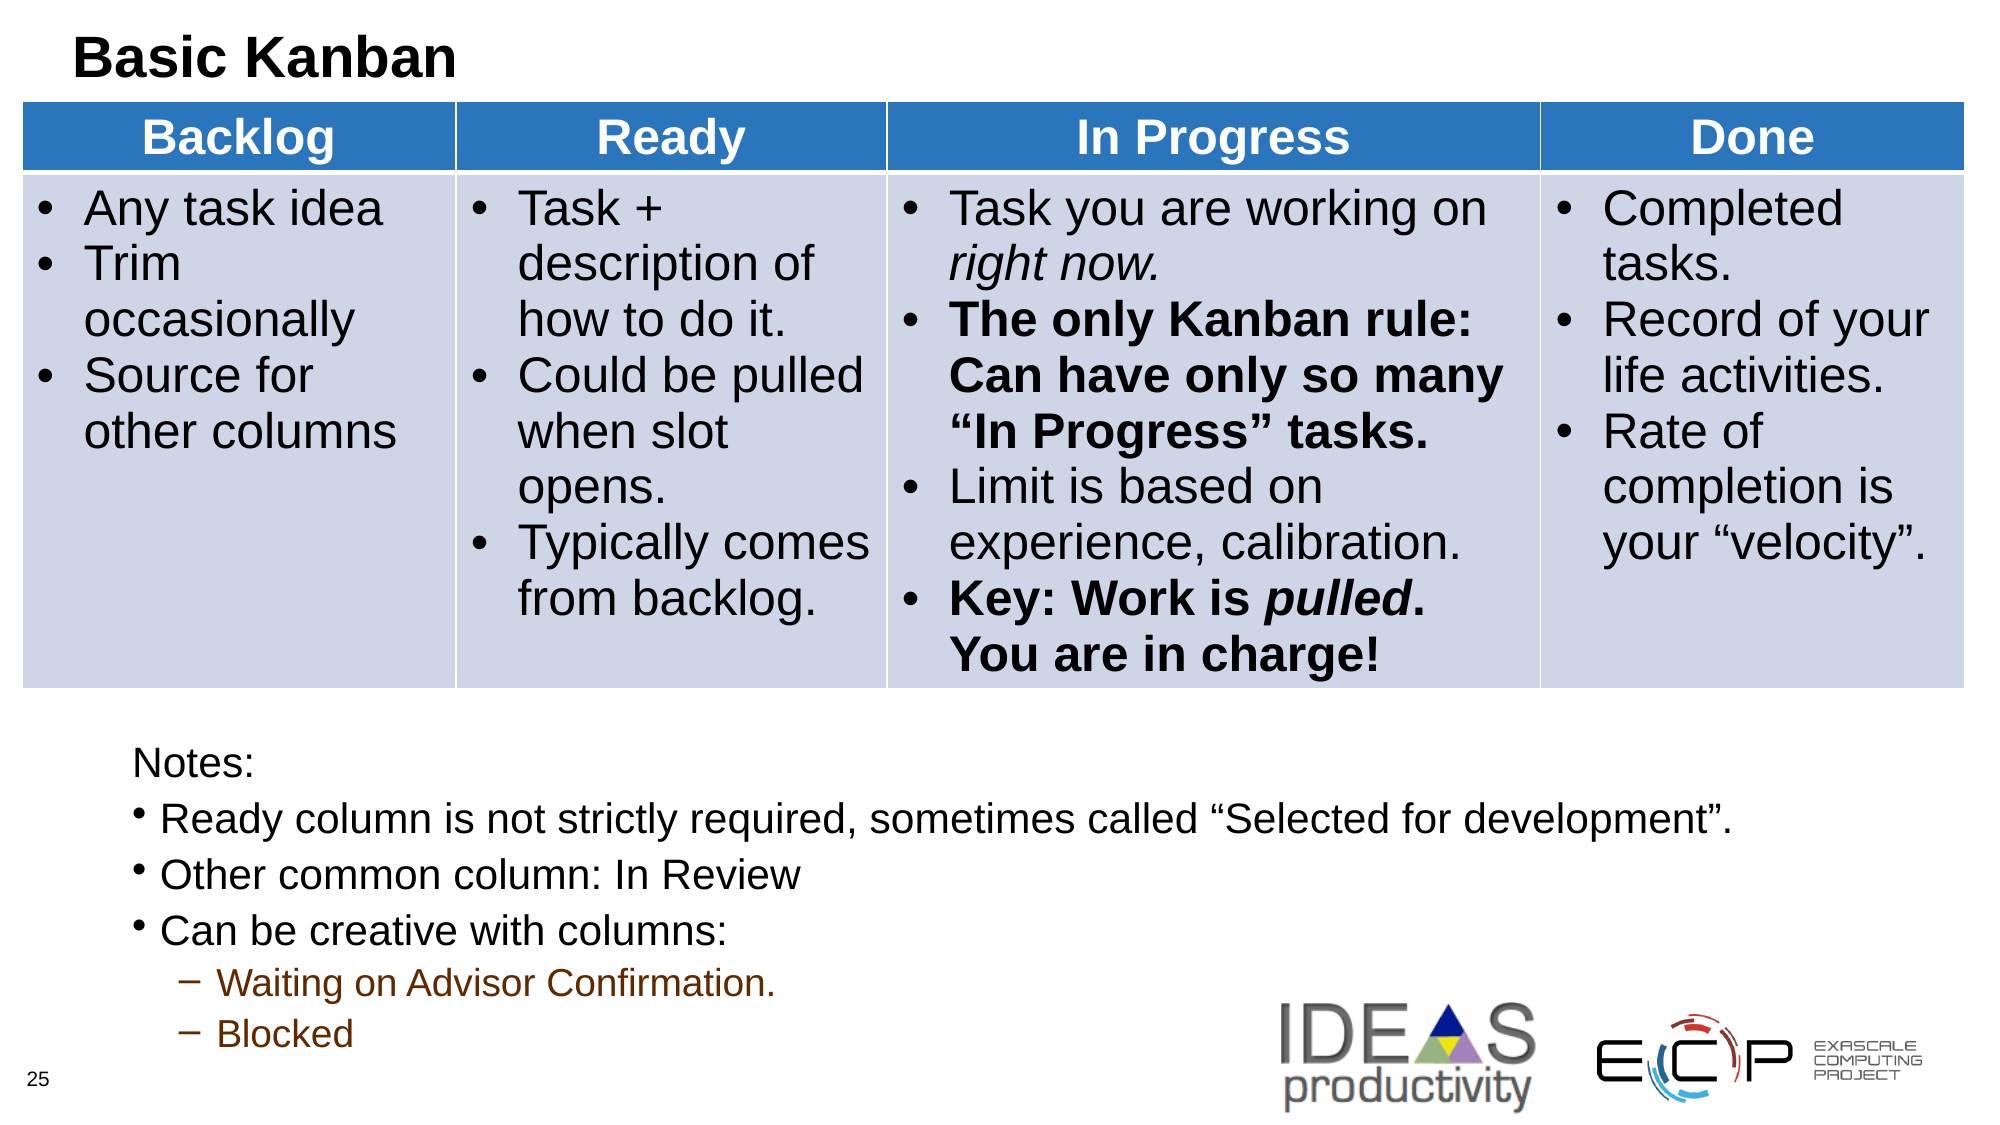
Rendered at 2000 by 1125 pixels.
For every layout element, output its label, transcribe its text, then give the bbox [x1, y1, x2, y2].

table_cell Completed tasks. Record of your life activities. Rate of completion is your “velocity”. [1541, 175, 1964, 688]
table_header Done [1541, 102, 1964, 170]
picture [1280, 1083, 1537, 1114]
picture [1597, 1014, 1922, 1103]
table_cell Task you are working on right now. The only Kanban rule: Can have only so many “In Progress” tasks. Limit is based on experience, calibration. Key: Work is pulled. You are in charge! [888, 175, 1540, 688]
text_box Notes: Ready column is not strictly required, sometimes called “Selected for development”. Other common column: In Review Can be creative with columns: Waiting on Advisor Confirmation. Blocked [89, 731, 1767, 1083]
title Basic Kanban [57, 22, 1924, 101]
table_header In Progress [888, 102, 1540, 170]
table_cell Any task idea Trim occasionally Source for other columns [23, 175, 455, 688]
table_cell Task + description of how to do it. Could be pulled when slot opens. Typically comes from backlog. [457, 175, 886, 688]
table_header Backlog [23, 102, 455, 170]
table_header Ready [457, 102, 886, 170]
